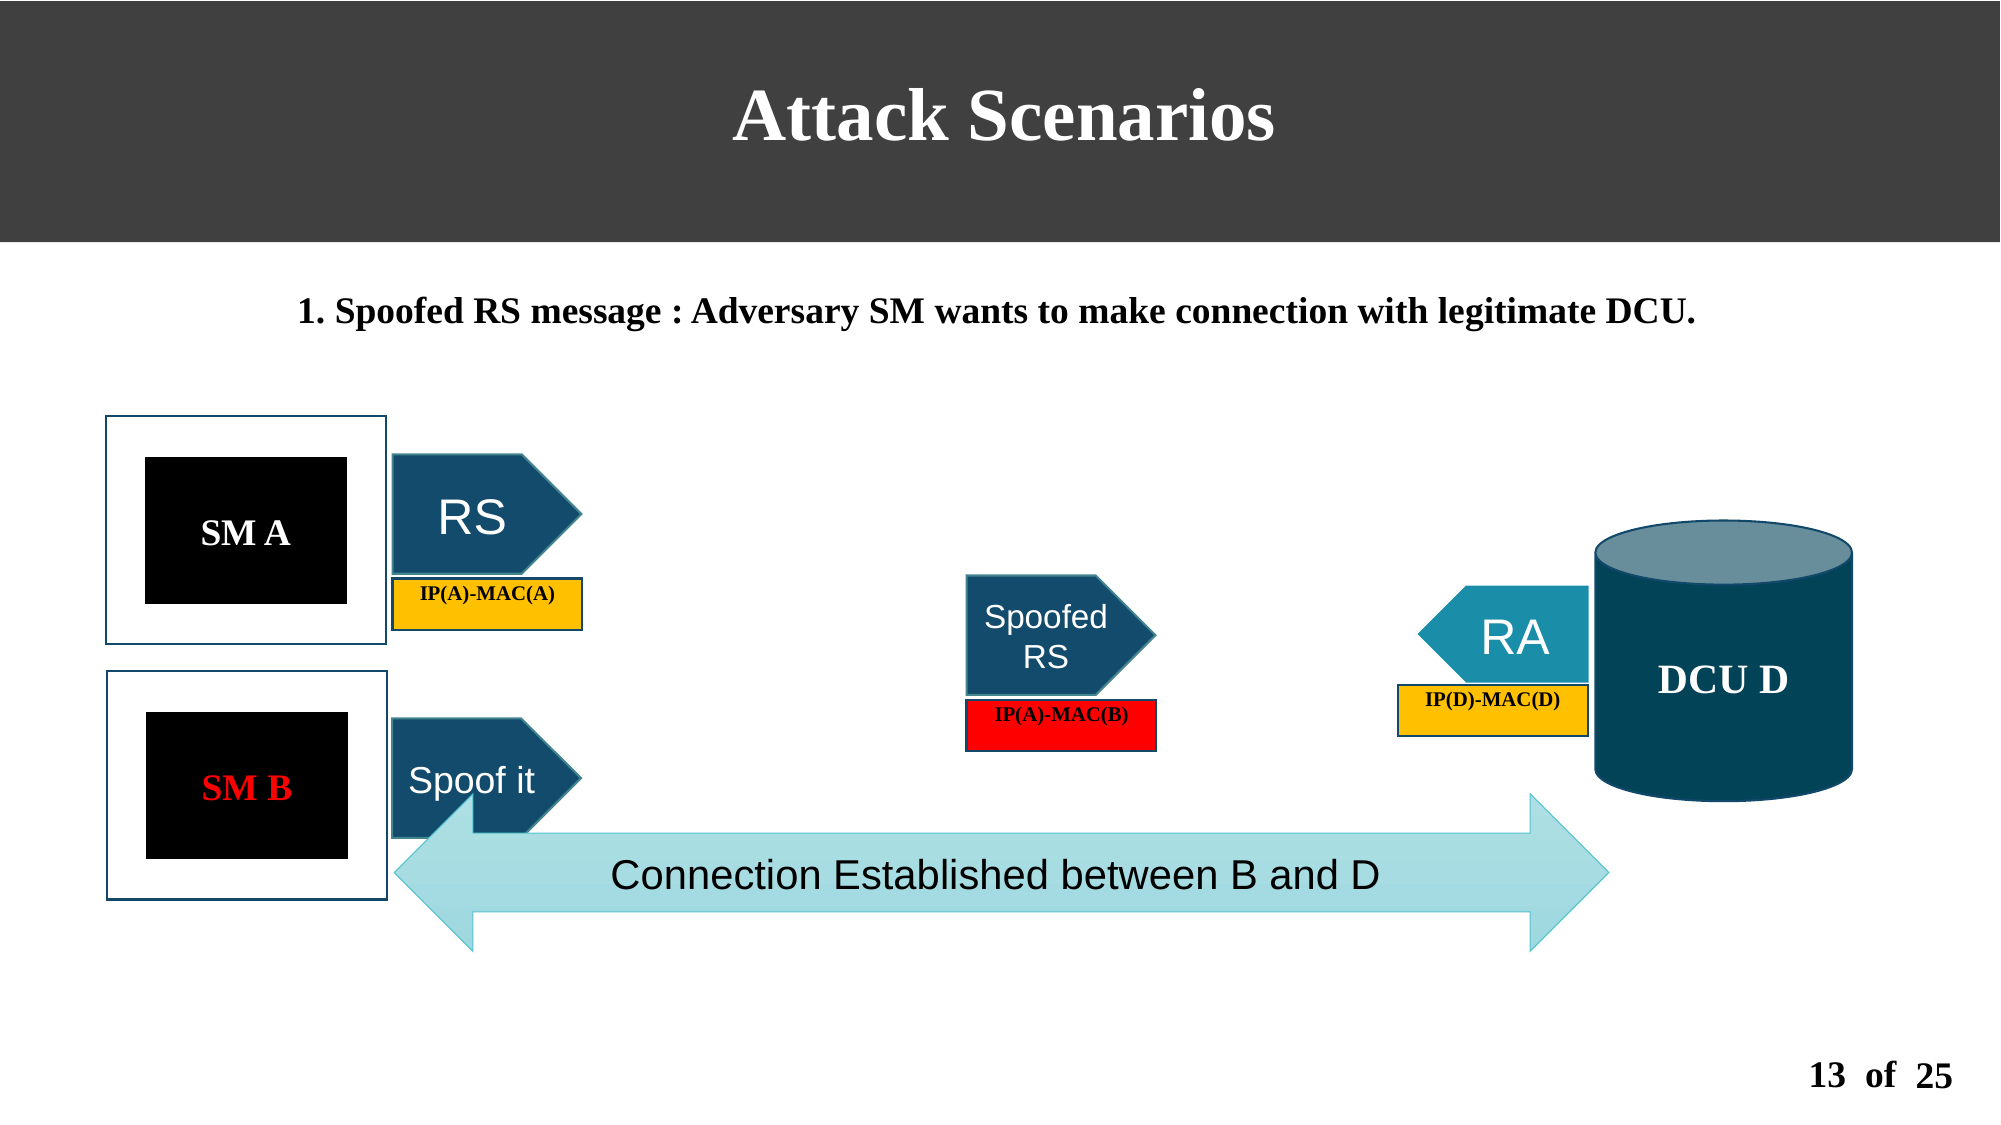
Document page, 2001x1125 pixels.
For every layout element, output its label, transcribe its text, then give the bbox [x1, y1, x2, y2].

text_box Connection Established between B and D [393, 792, 1610, 953]
text_box Spoof it [391, 717, 583, 839]
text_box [106, 416, 386, 645]
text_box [1793, 1042, 1990, 1114]
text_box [1397, 584, 1591, 737]
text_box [966, 575, 1157, 752]
text_box [0, 0, 2000, 243]
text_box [392, 454, 583, 630]
text_box Attack Scenarios [55, 56, 1954, 176]
text_box 1. Spoofed RS message : Adversary SM wants to make connection with legitimate DCU. [52, 254, 1942, 362]
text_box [107, 671, 387, 900]
text_box DCU D [1594, 519, 1854, 803]
